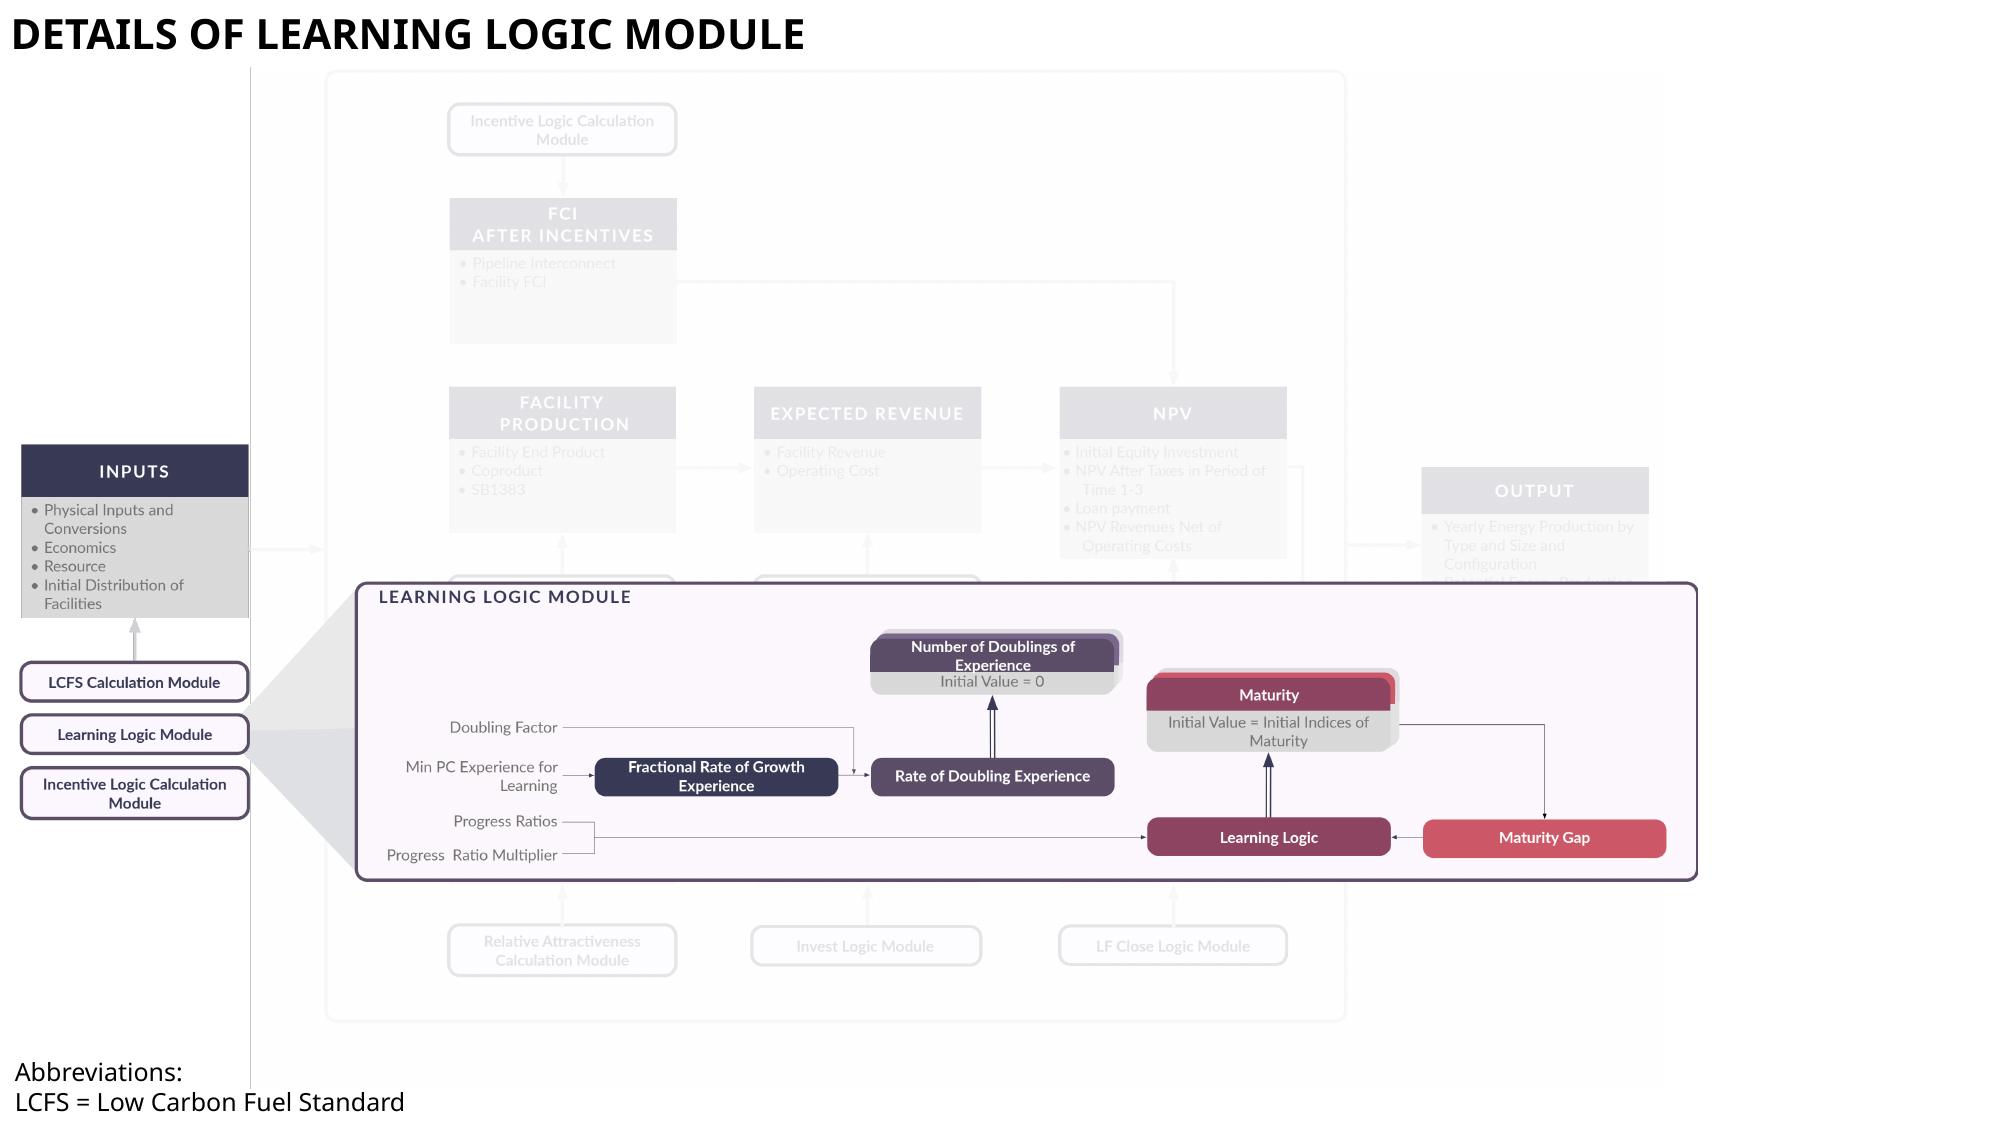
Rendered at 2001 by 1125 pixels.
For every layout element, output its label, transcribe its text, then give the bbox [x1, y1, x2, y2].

text_box Abbreviations: LCFS = Low Carbon Fuel Standard [0, 1049, 2000, 1124]
text_box DETAILS OF LEARNING LOGIC MODULE [0, 0, 821, 65]
picture [19, 67, 1698, 1089]
